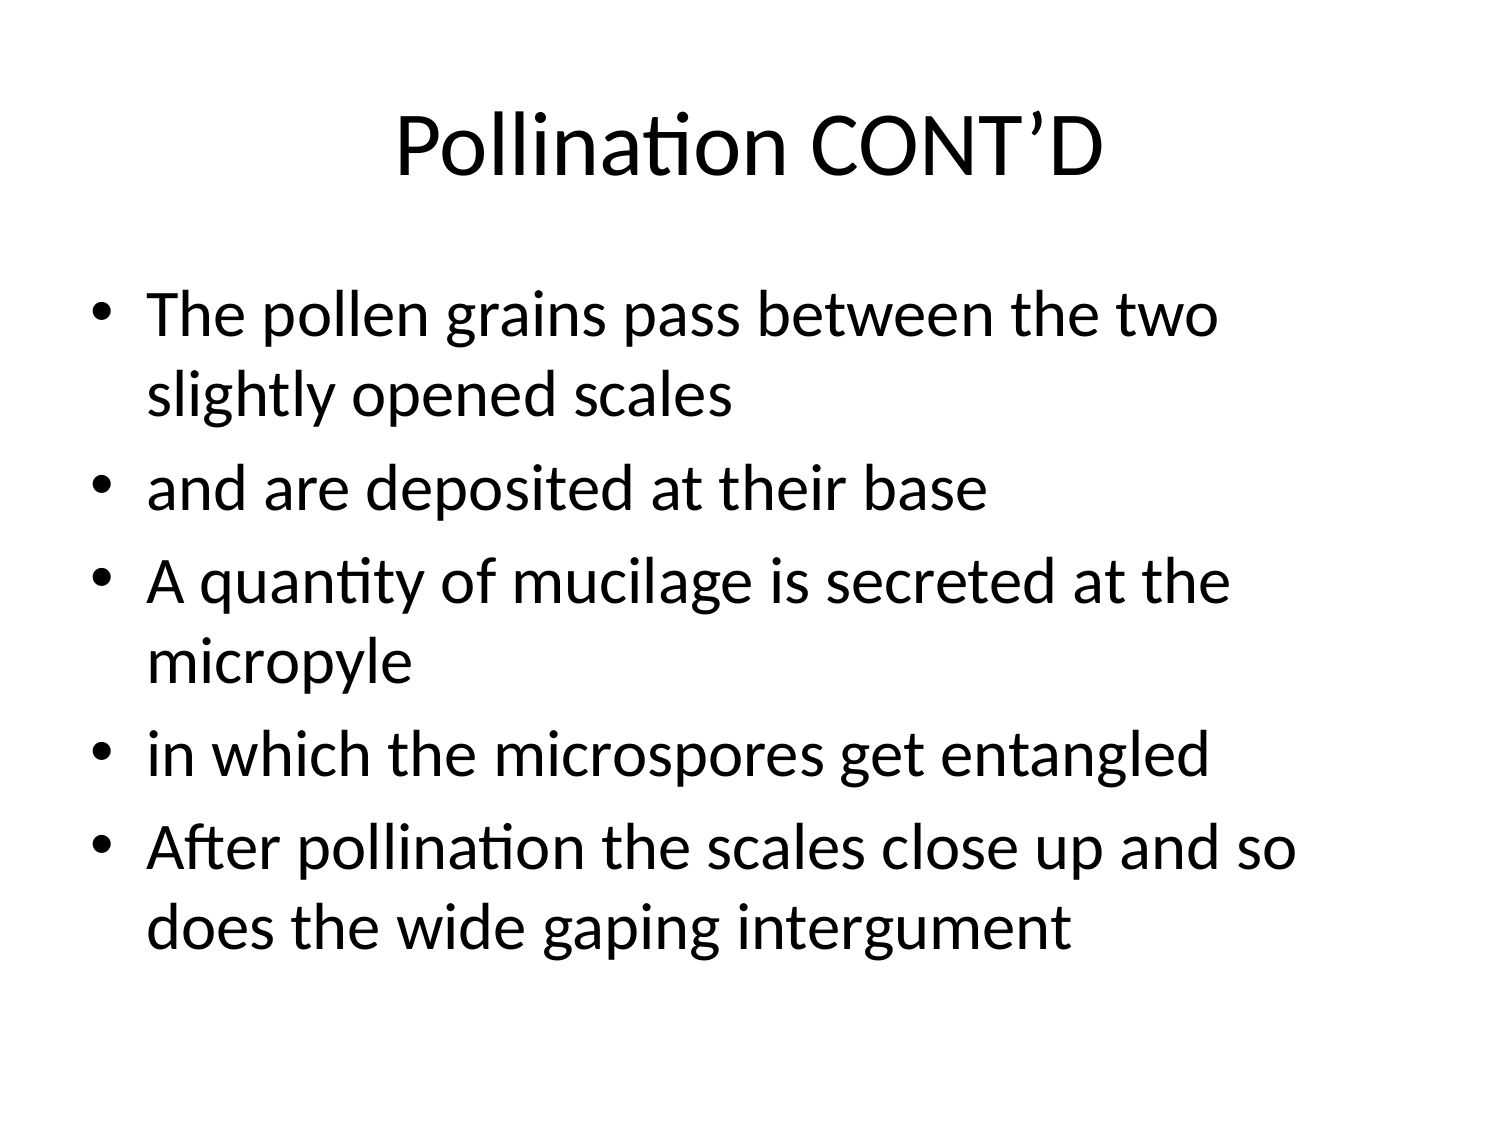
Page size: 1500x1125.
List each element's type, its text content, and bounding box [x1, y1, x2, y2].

title Pollination CONT’D [75, 45, 1425, 233]
list The pollen grains pass between the two slightly opened scales and are deposited at their base A quantity of mucilage is secreted at the micropyle in which the microspores get entangled After pollination the scales close up and so does the wide gaping intergument [75, 262, 1425, 1005]
